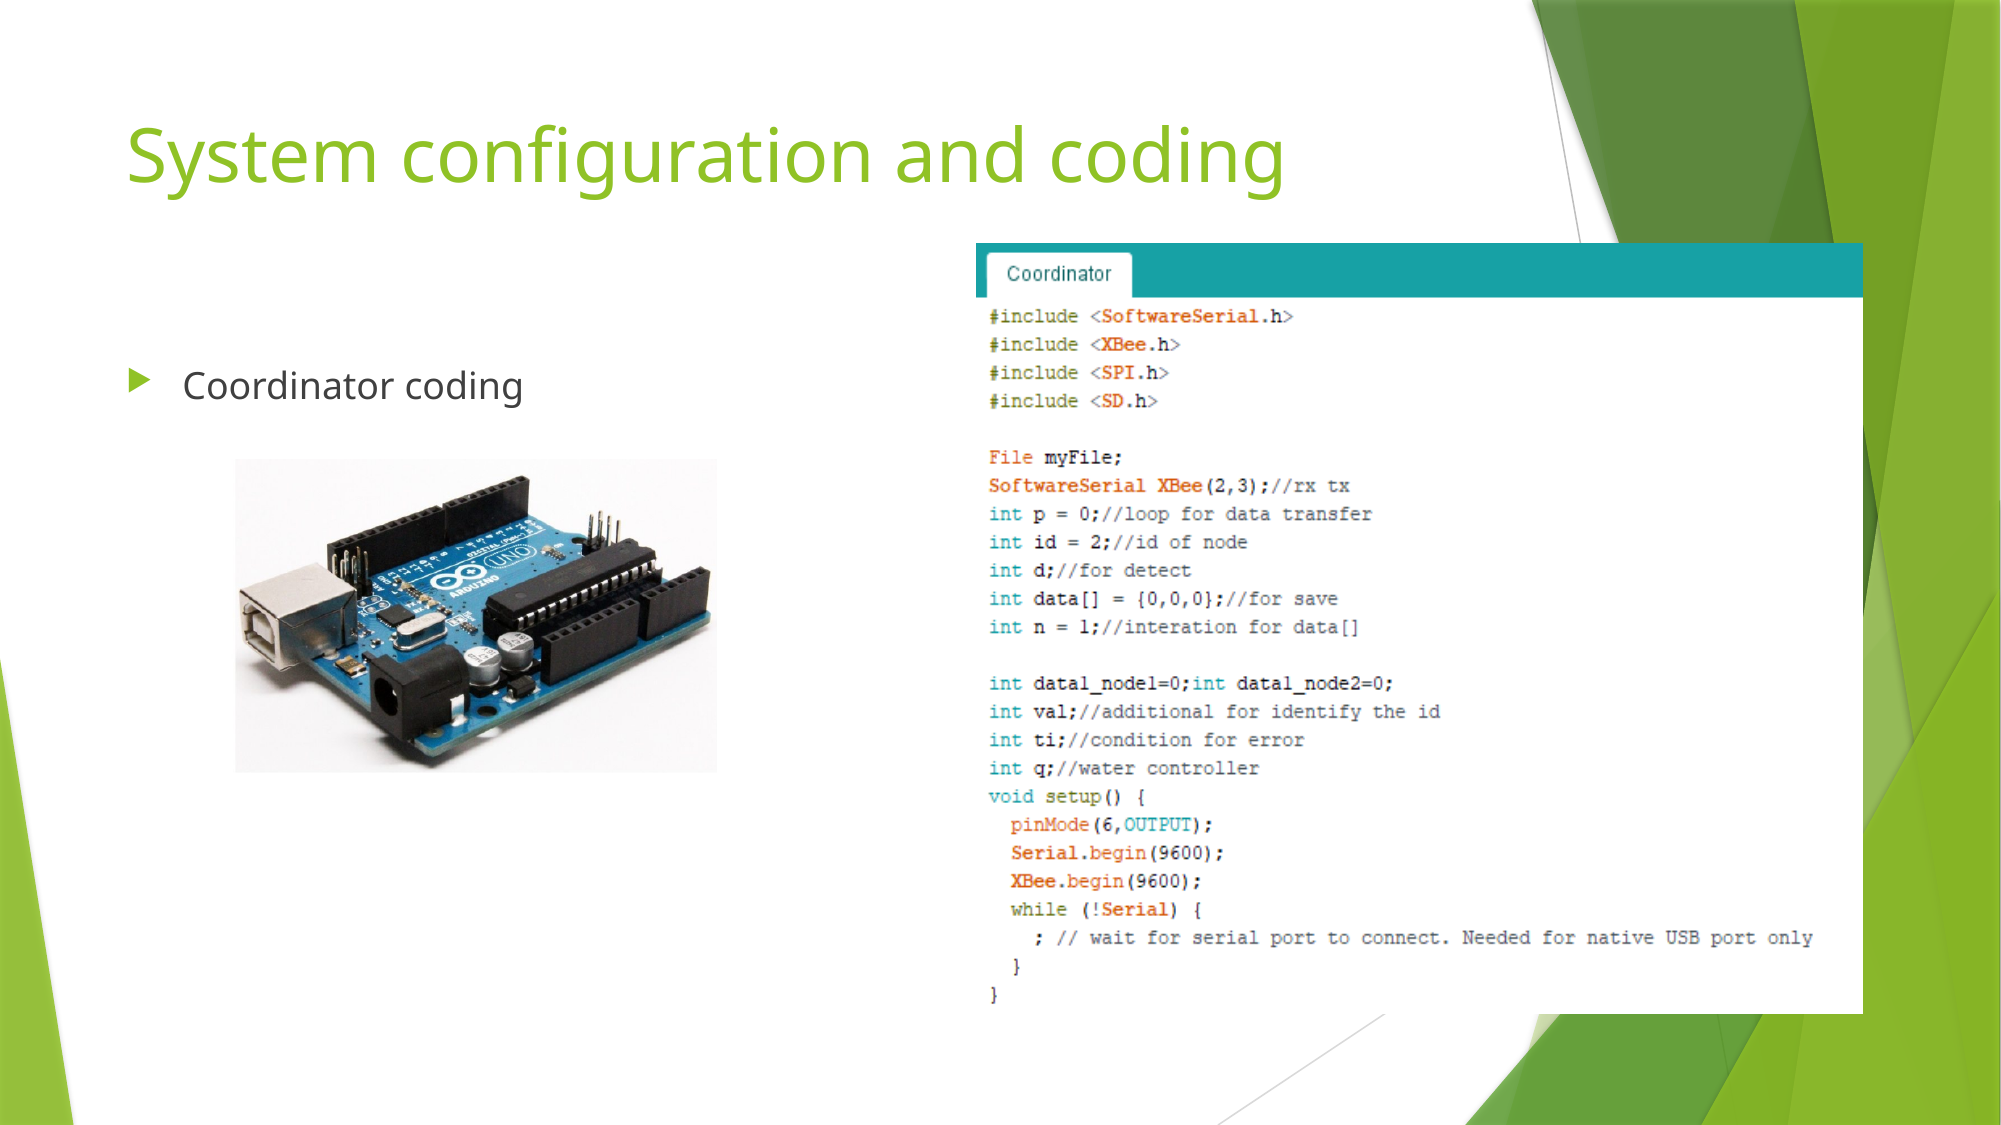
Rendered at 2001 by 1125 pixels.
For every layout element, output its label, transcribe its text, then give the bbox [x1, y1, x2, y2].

list Coordinator coding [111, 354, 970, 992]
picture [975, 242, 1863, 1014]
title System configuration and coding [111, 99, 1522, 317]
picture [231, 459, 718, 773]
